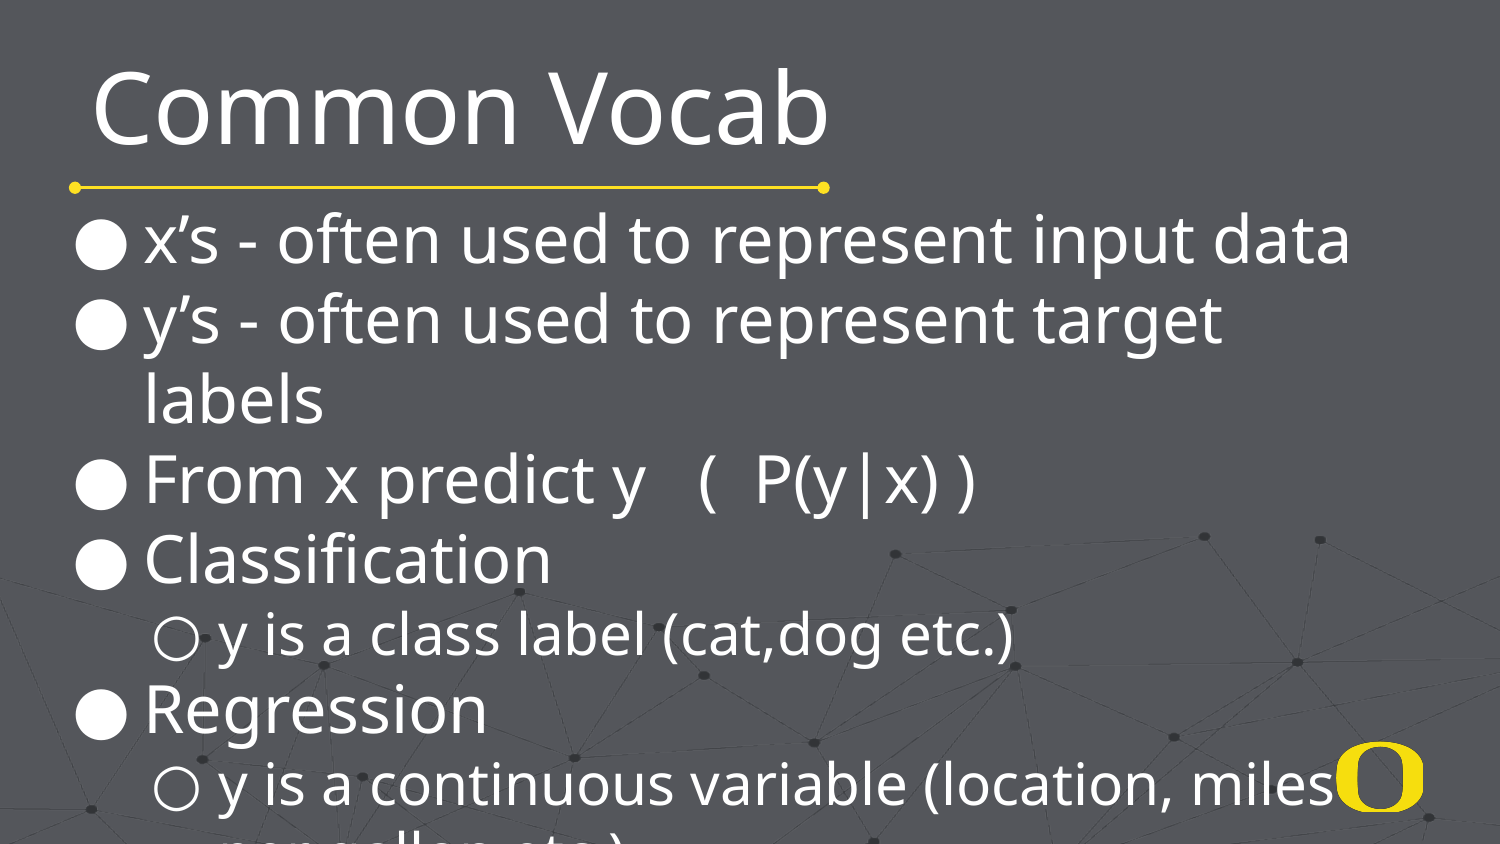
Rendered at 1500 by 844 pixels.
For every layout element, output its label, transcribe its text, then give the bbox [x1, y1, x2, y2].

picture [1336, 741, 1423, 812]
list x’s - often used to represent input data y’s - often used to represent target labels From x predict y ( P(y|x) ) Classification y is a class label (cat,dog etc.) Regression y is a continuous variable (location, miles per gallon etc.) [53, 189, 1404, 718]
title Common Vocab [75, 33, 1425, 175]
